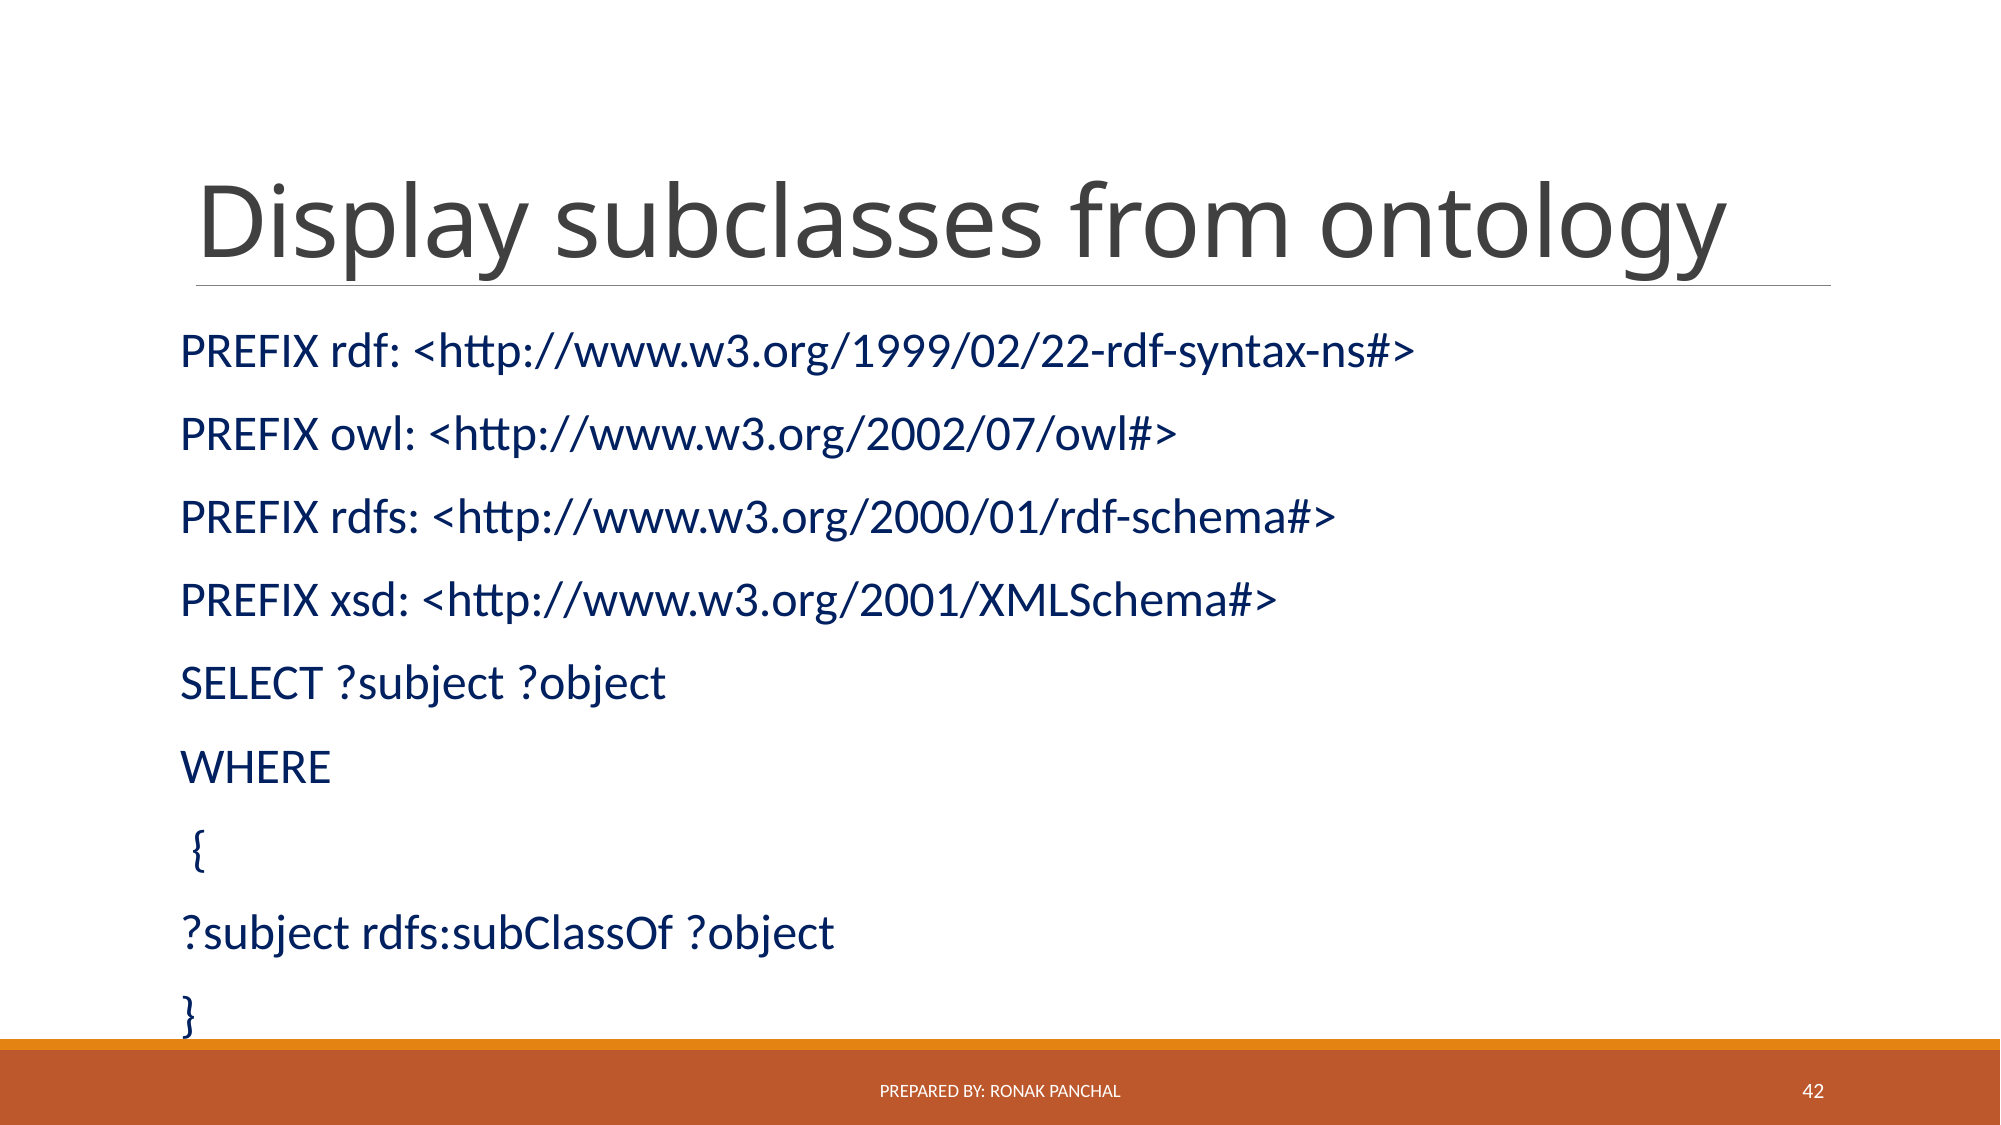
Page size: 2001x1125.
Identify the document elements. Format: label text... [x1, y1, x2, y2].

title Display subclasses from ontology [180, 47, 1830, 285]
slide_number 42 [1624, 1059, 1840, 1120]
list PREFIX rdf: <http://www.w3.org/1999/02/22-rdf-syntax-ns#> PREFIX owl: <http://www.w3.org/2002/07/owl#> PREFIX rdfs: <http://www.w3.org/2000/01/rdf-schema#> PREFIX xsd: <http://www.w3.org/2001/XMLSchema#> SELECT ?subject ?object WHERE { ?subject rdfs:subClassOf ?object } [180, 316, 1830, 953]
footer Prepared By: Ronak Panchal [604, 1059, 1396, 1120]
